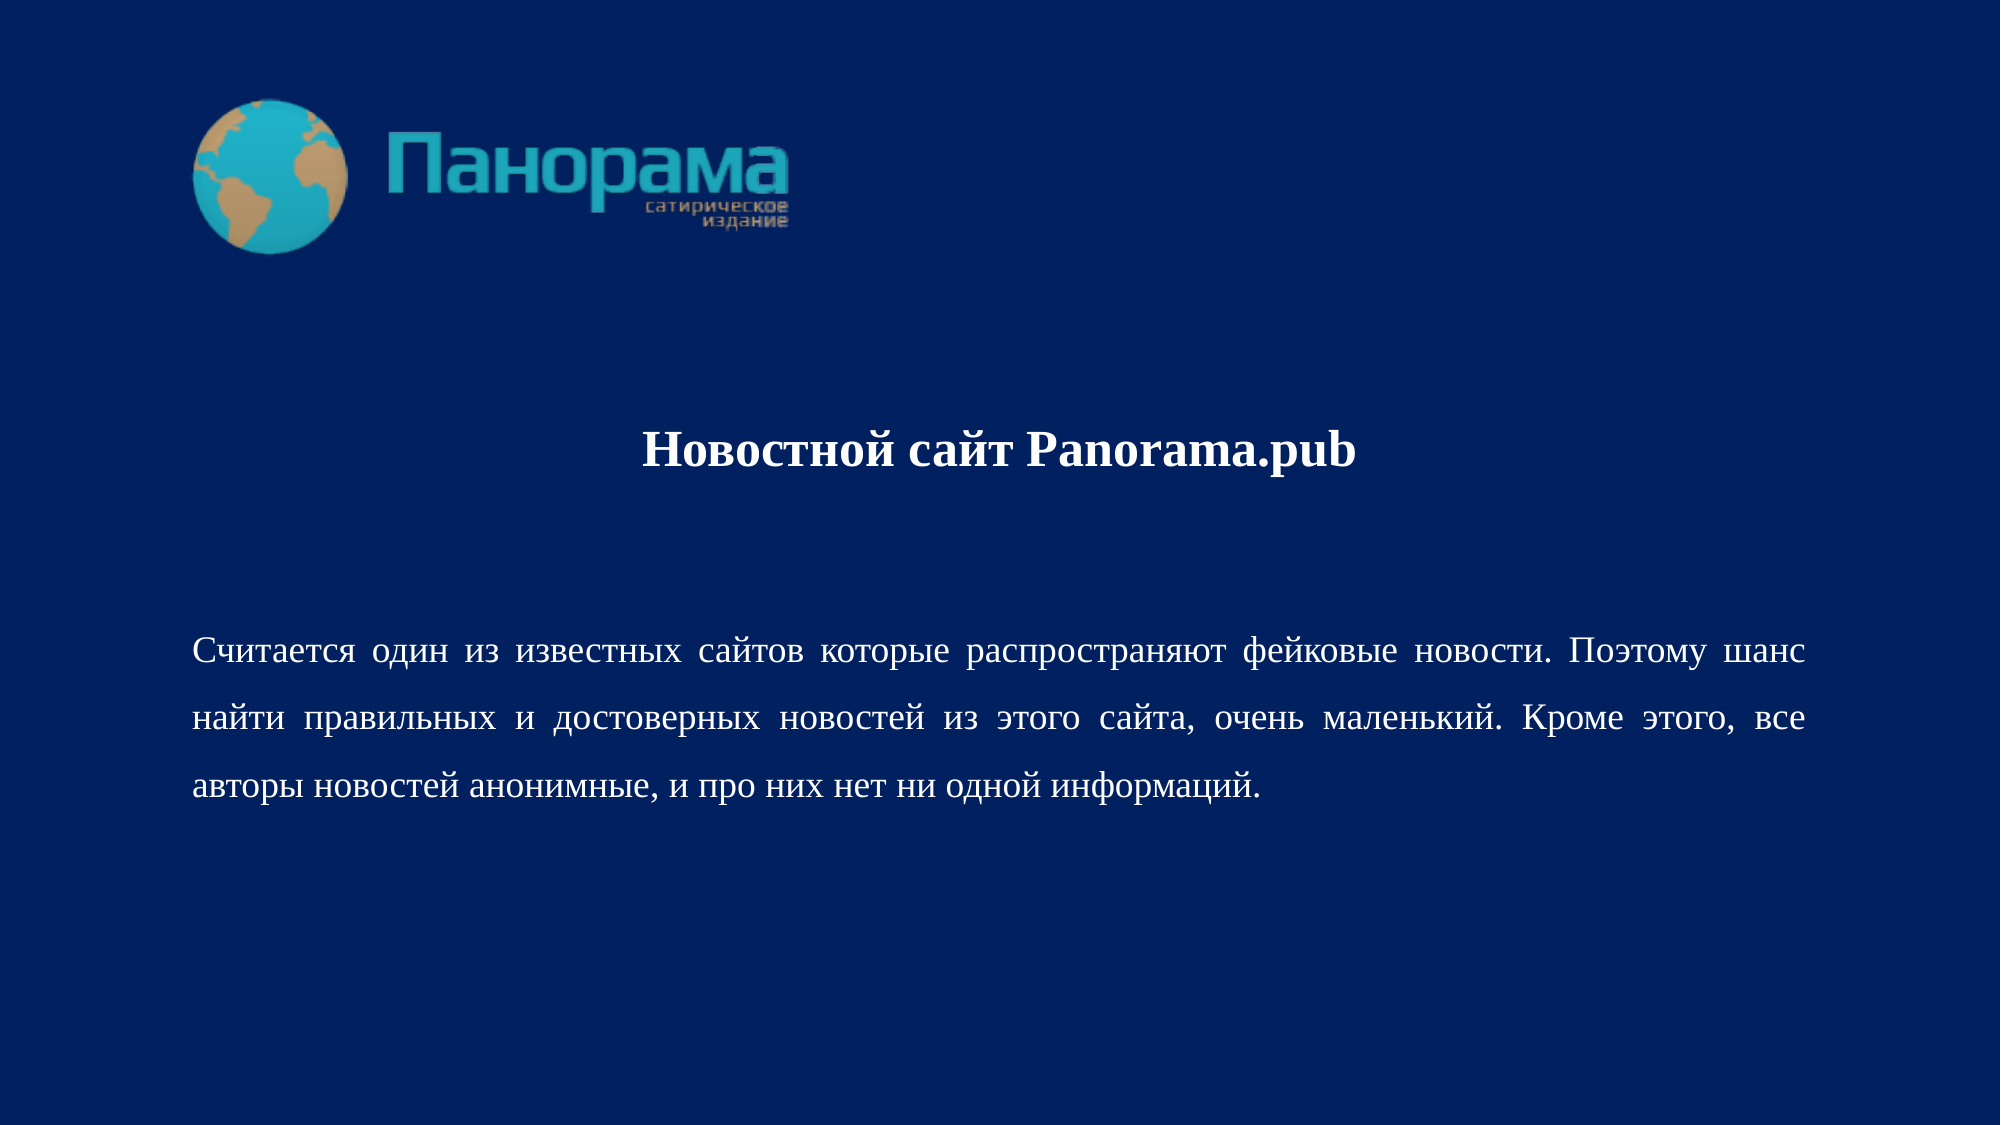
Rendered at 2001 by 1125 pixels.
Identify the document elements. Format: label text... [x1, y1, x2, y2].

picture [177, 91, 803, 263]
text_box Считается один из известных сайтов которые распространяют фейковые новости. Поэтому шанс найти правильных и достоверных новостей из этого сайта, очень маленький. Кроме этого, все авторы новостей анонимные, и про них нет ни одной информаций. [177, 594, 1823, 813]
text_box Новостной сайт Panorama.pub [472, 407, 1528, 485]
